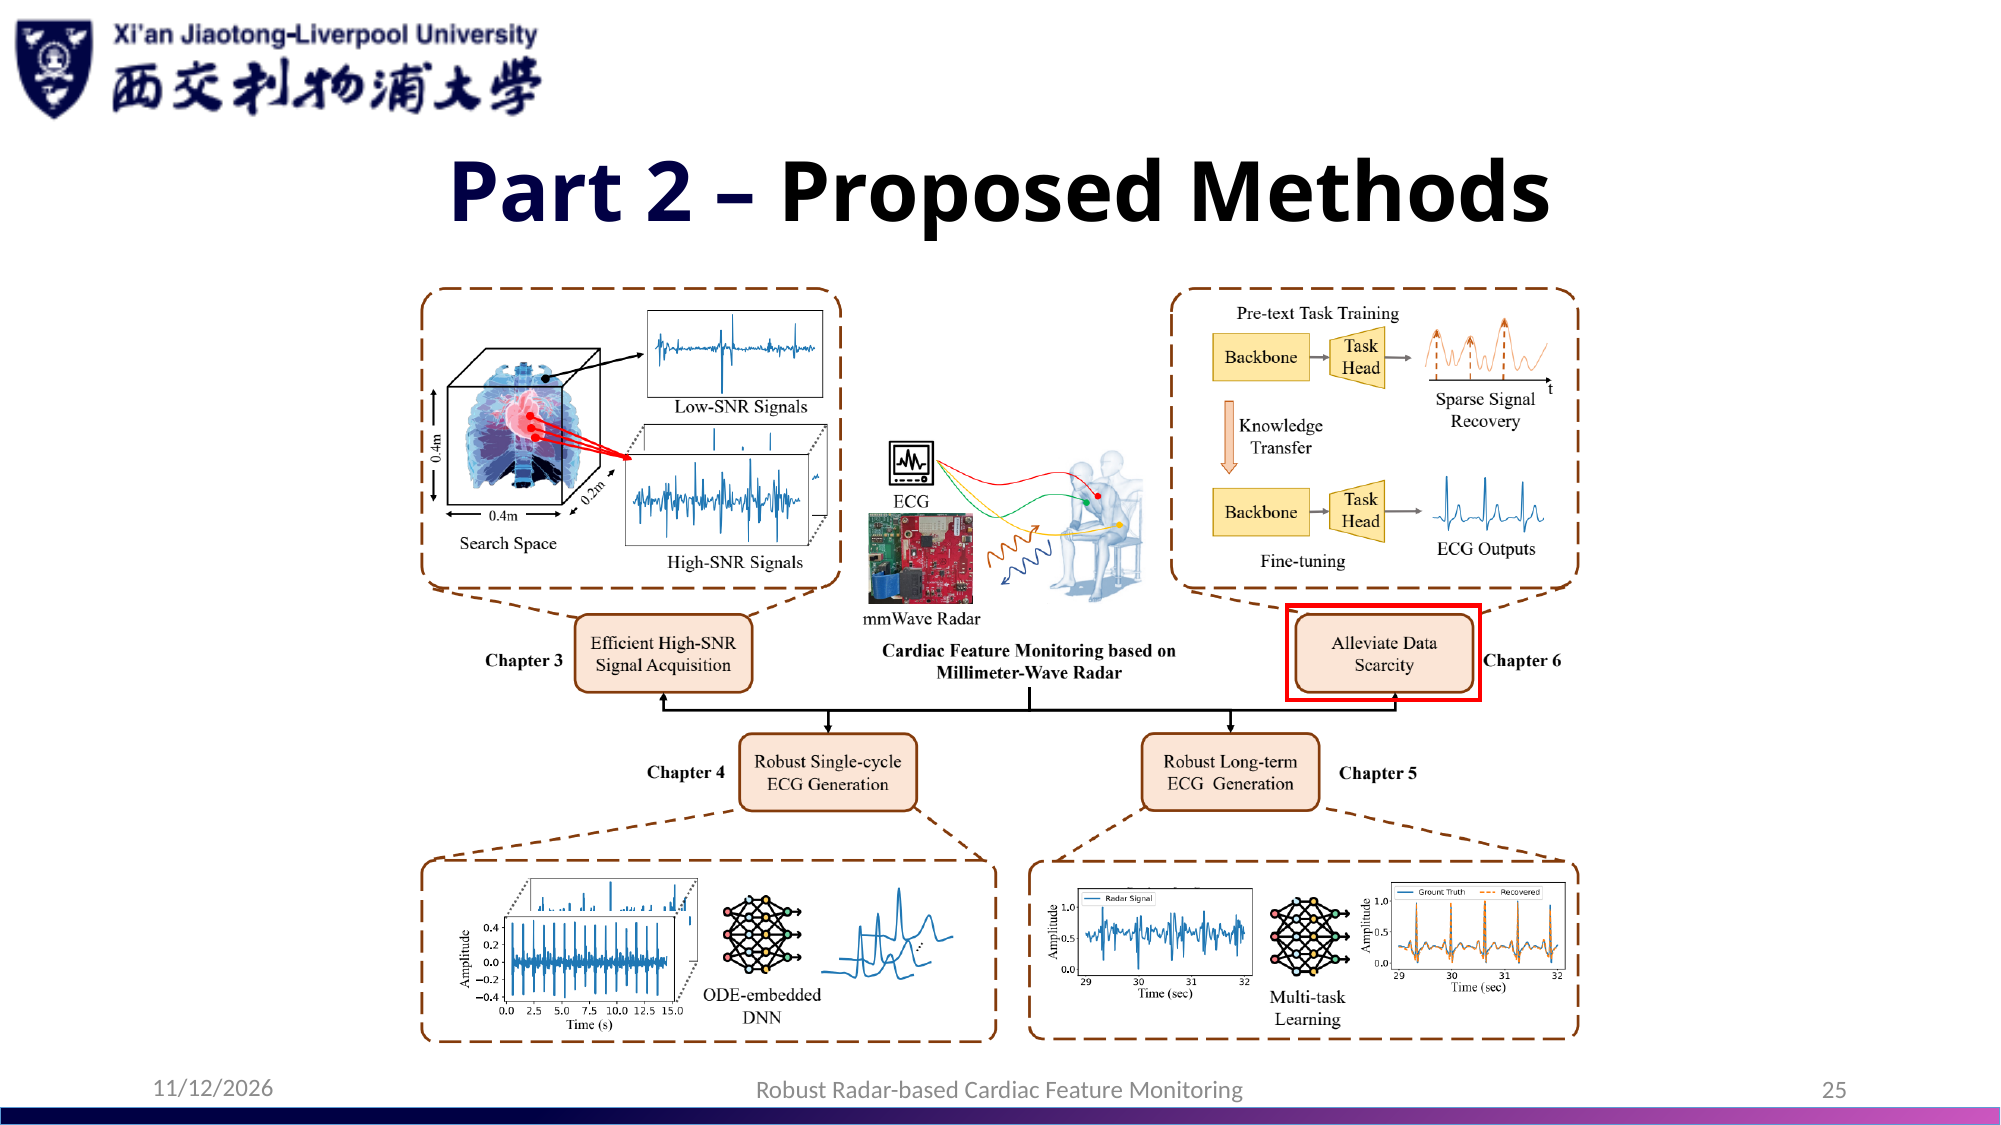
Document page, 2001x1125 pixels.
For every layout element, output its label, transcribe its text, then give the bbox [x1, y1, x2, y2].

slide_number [137, 1056, 588, 1107]
footer Robust Radar-based Cardiac Feature Monitoring [662, 1058, 1338, 1107]
text_box [0, 1107, 2000, 1125]
picture [414, 286, 1586, 1045]
slide_number 25 [1412, 1058, 1863, 1107]
text_box Part 2 – Proposed Methods [66, 130, 1934, 246]
picture [0, 8, 551, 126]
